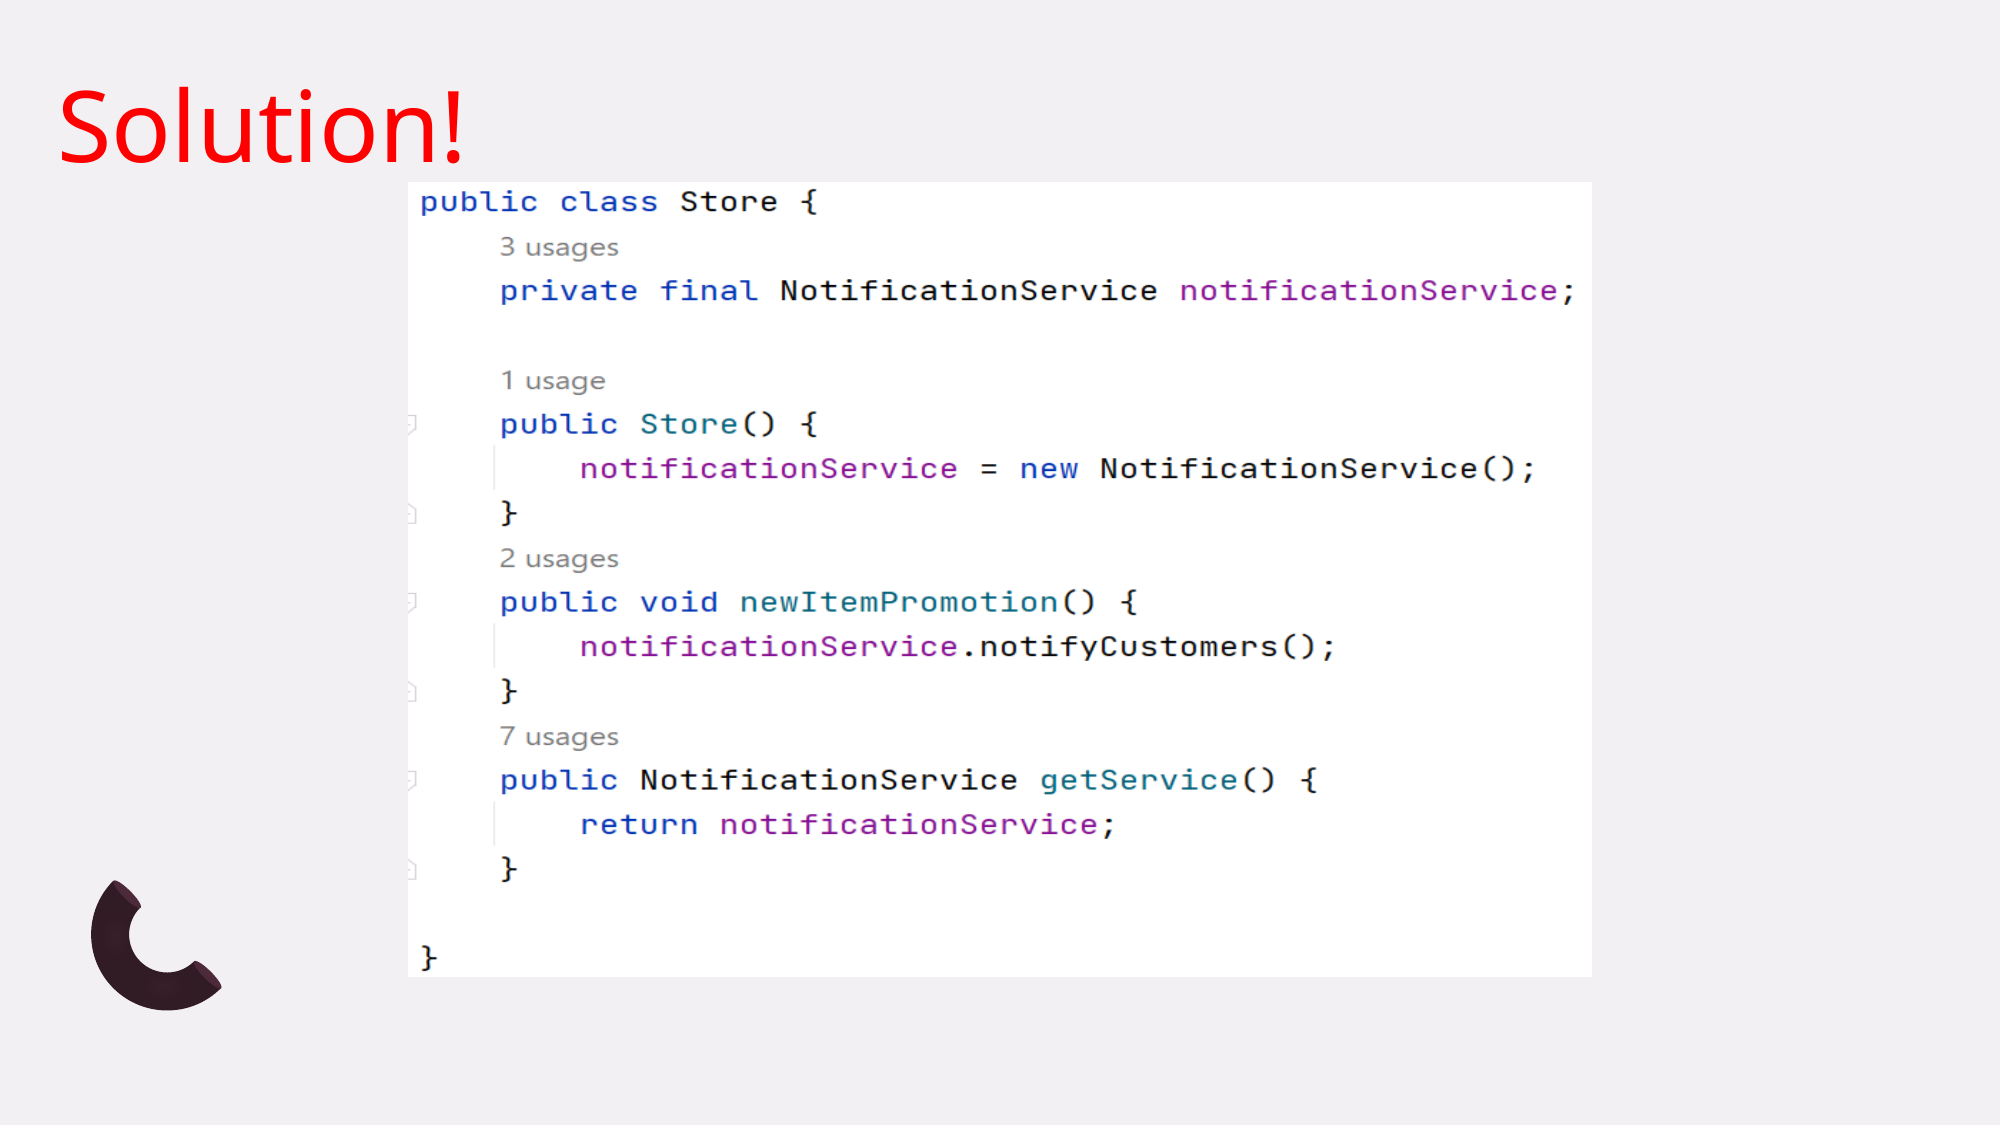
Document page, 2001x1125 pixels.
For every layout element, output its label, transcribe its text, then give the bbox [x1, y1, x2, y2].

title Solution! [57, 63, 1000, 183]
picture [408, 182, 1592, 977]
